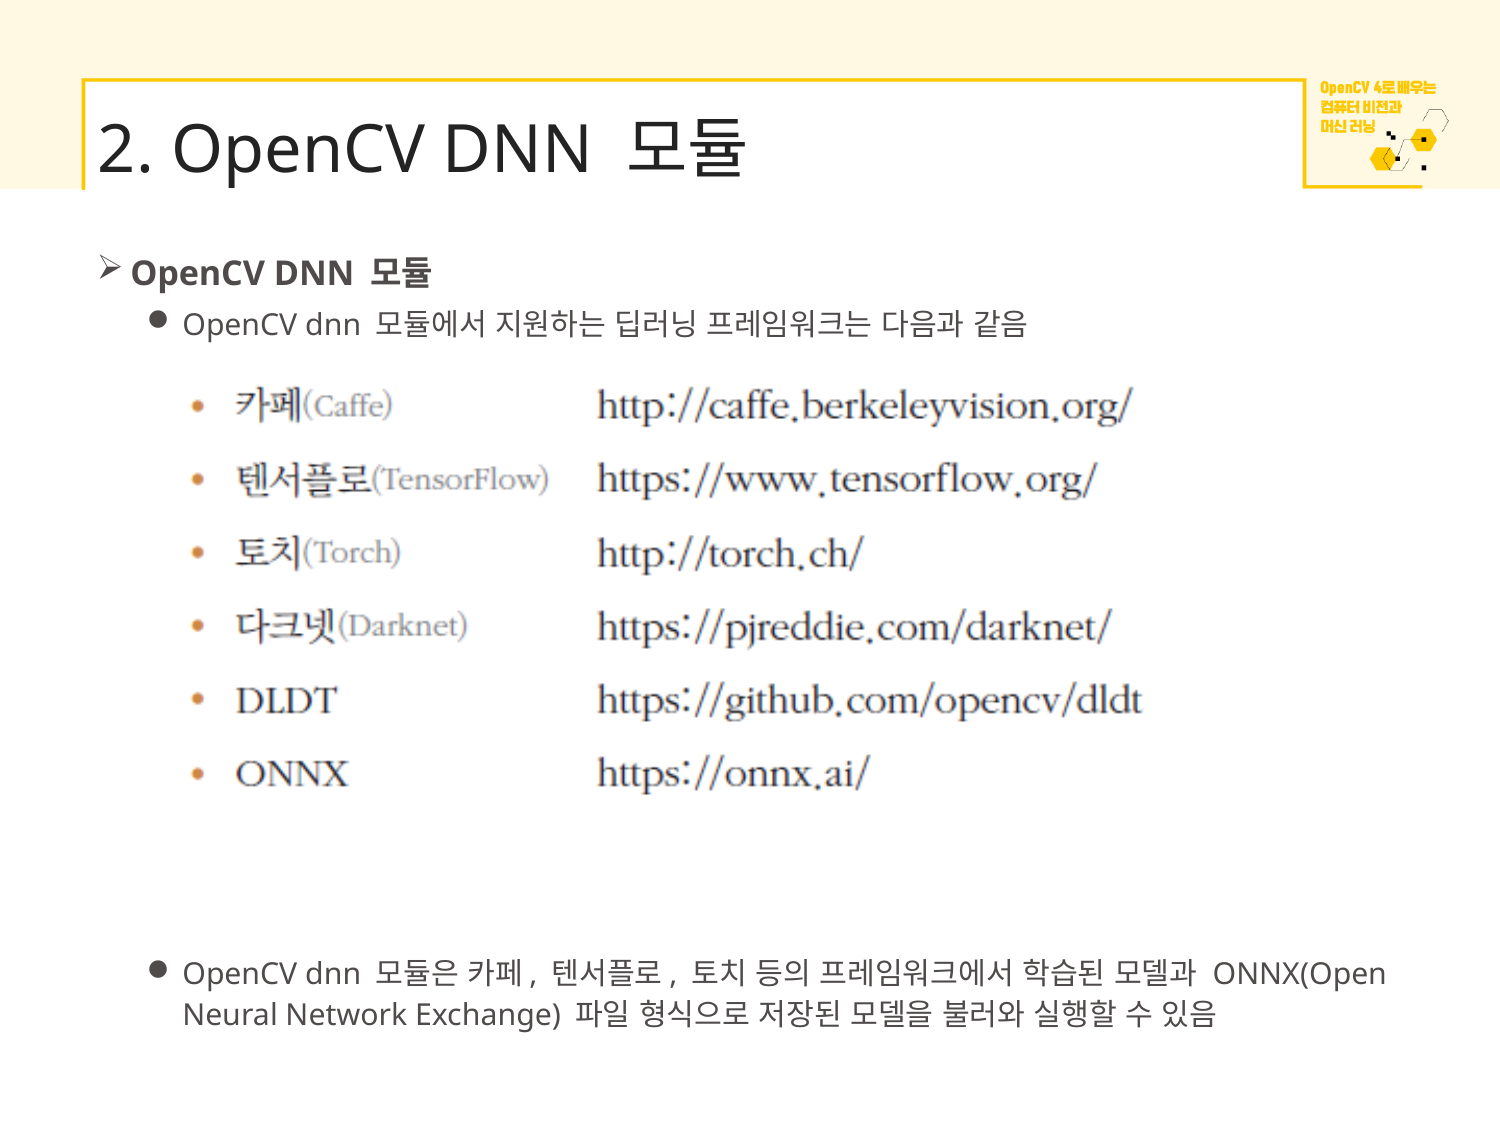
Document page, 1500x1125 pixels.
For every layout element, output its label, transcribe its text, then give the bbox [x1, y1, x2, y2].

picture [0, 0, 1500, 1125]
title 2. OpenCV DNN 모듈 [82, 61, 1413, 193]
list OpenCV DNN 모듈 OpenCV dnn 모듈에서 지원하는 딥러닝 프레임워크는 다음과 같음 OpenCV dnn 모듈은 카페, 텐서플로, 토치 등의 프레임워크에서 학습된 모델과 ONNX(Open Neural Network Exchange) 파일 형식으로 저장된 모델을 불러와 실행할 수 있음 [81, 239, 1412, 1054]
